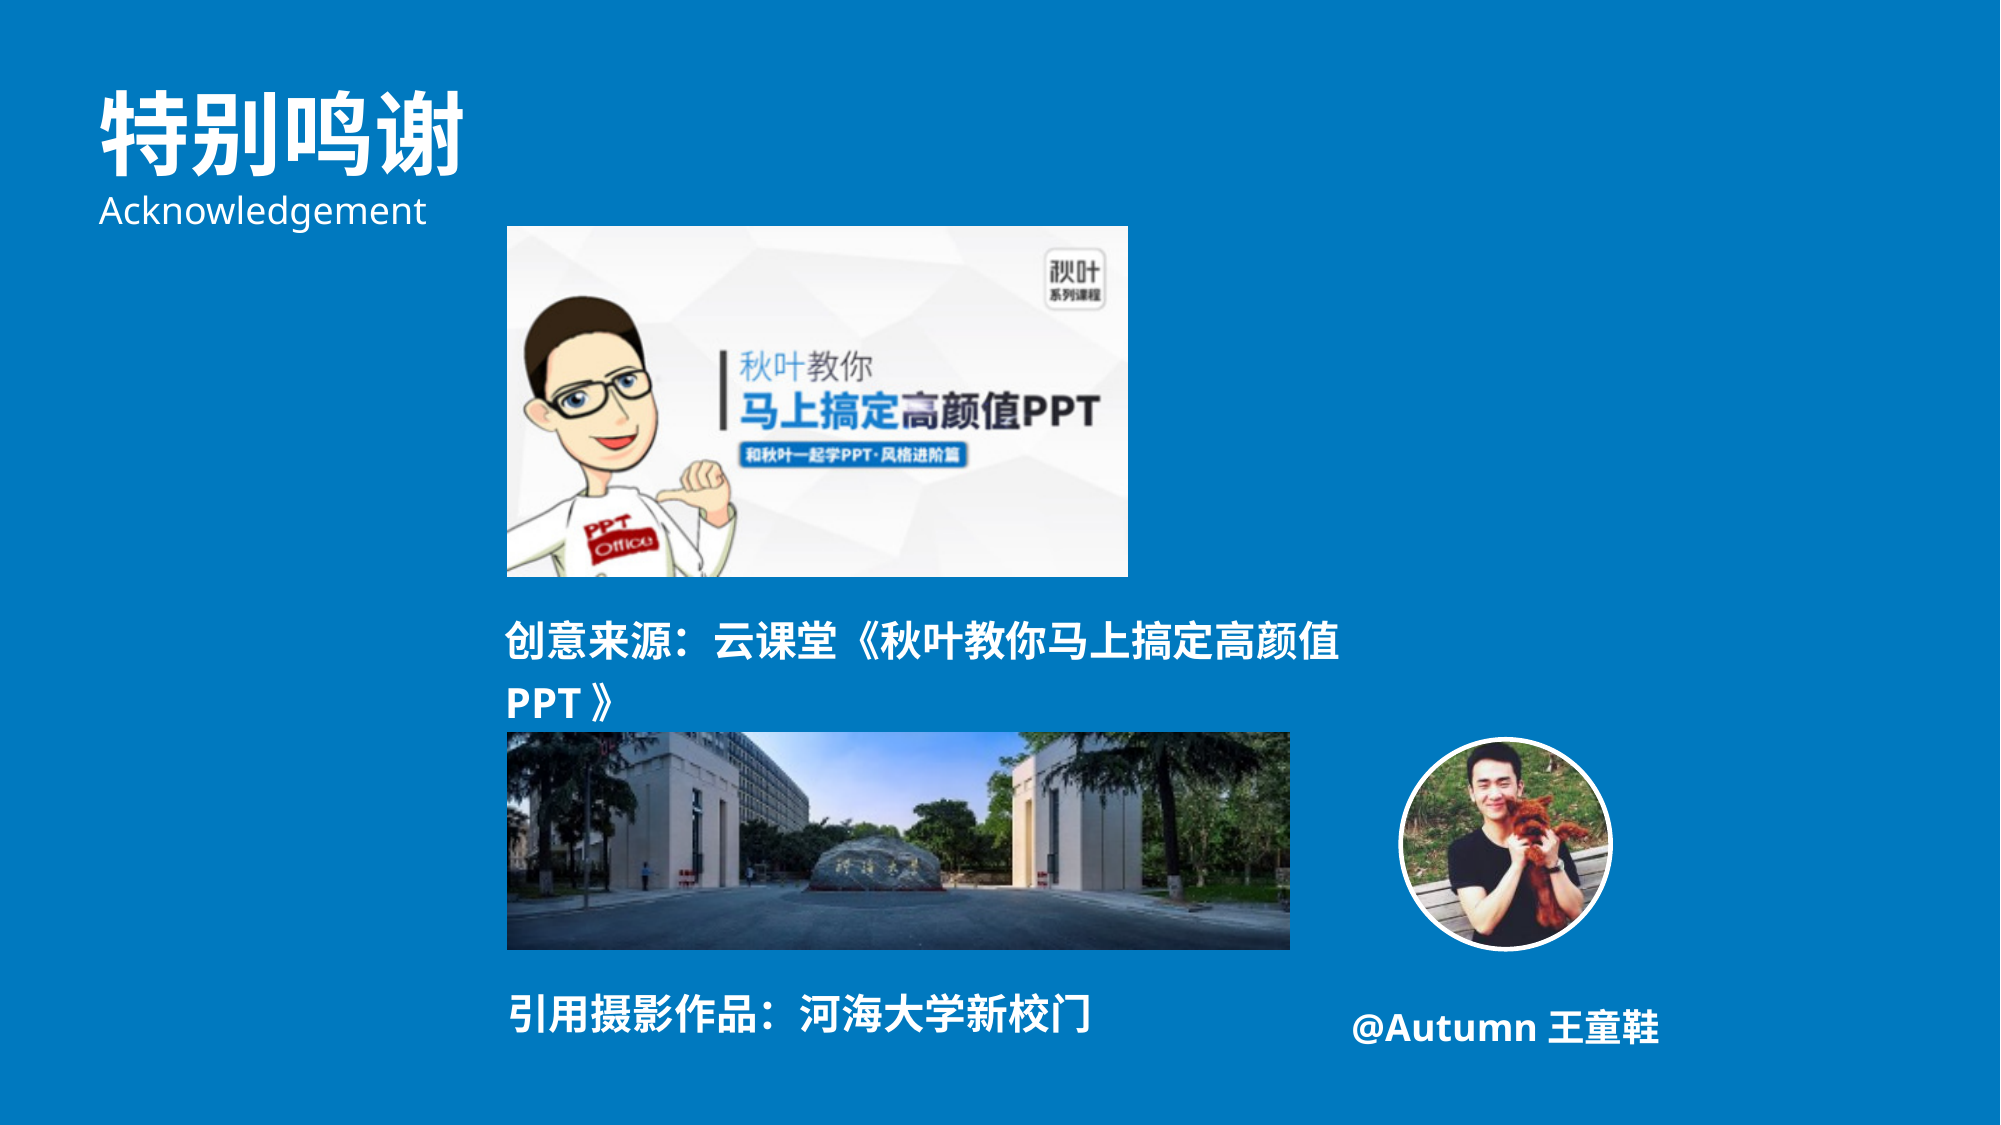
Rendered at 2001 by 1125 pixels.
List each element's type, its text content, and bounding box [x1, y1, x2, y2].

picture [507, 226, 1128, 577]
text_box @Autumn王童鞋 [1336, 985, 1675, 1057]
picture [507, 732, 1290, 950]
text_box 特别鸣谢 Acknowledgement [83, 46, 491, 262]
text_box 创意来源：云课堂《秋叶教你马上搞定高颜值PPT》 [489, 594, 1447, 735]
text_box 引用摄影作品：河海大学新校门 [492, 967, 1107, 1045]
picture [1400, 739, 1611, 950]
